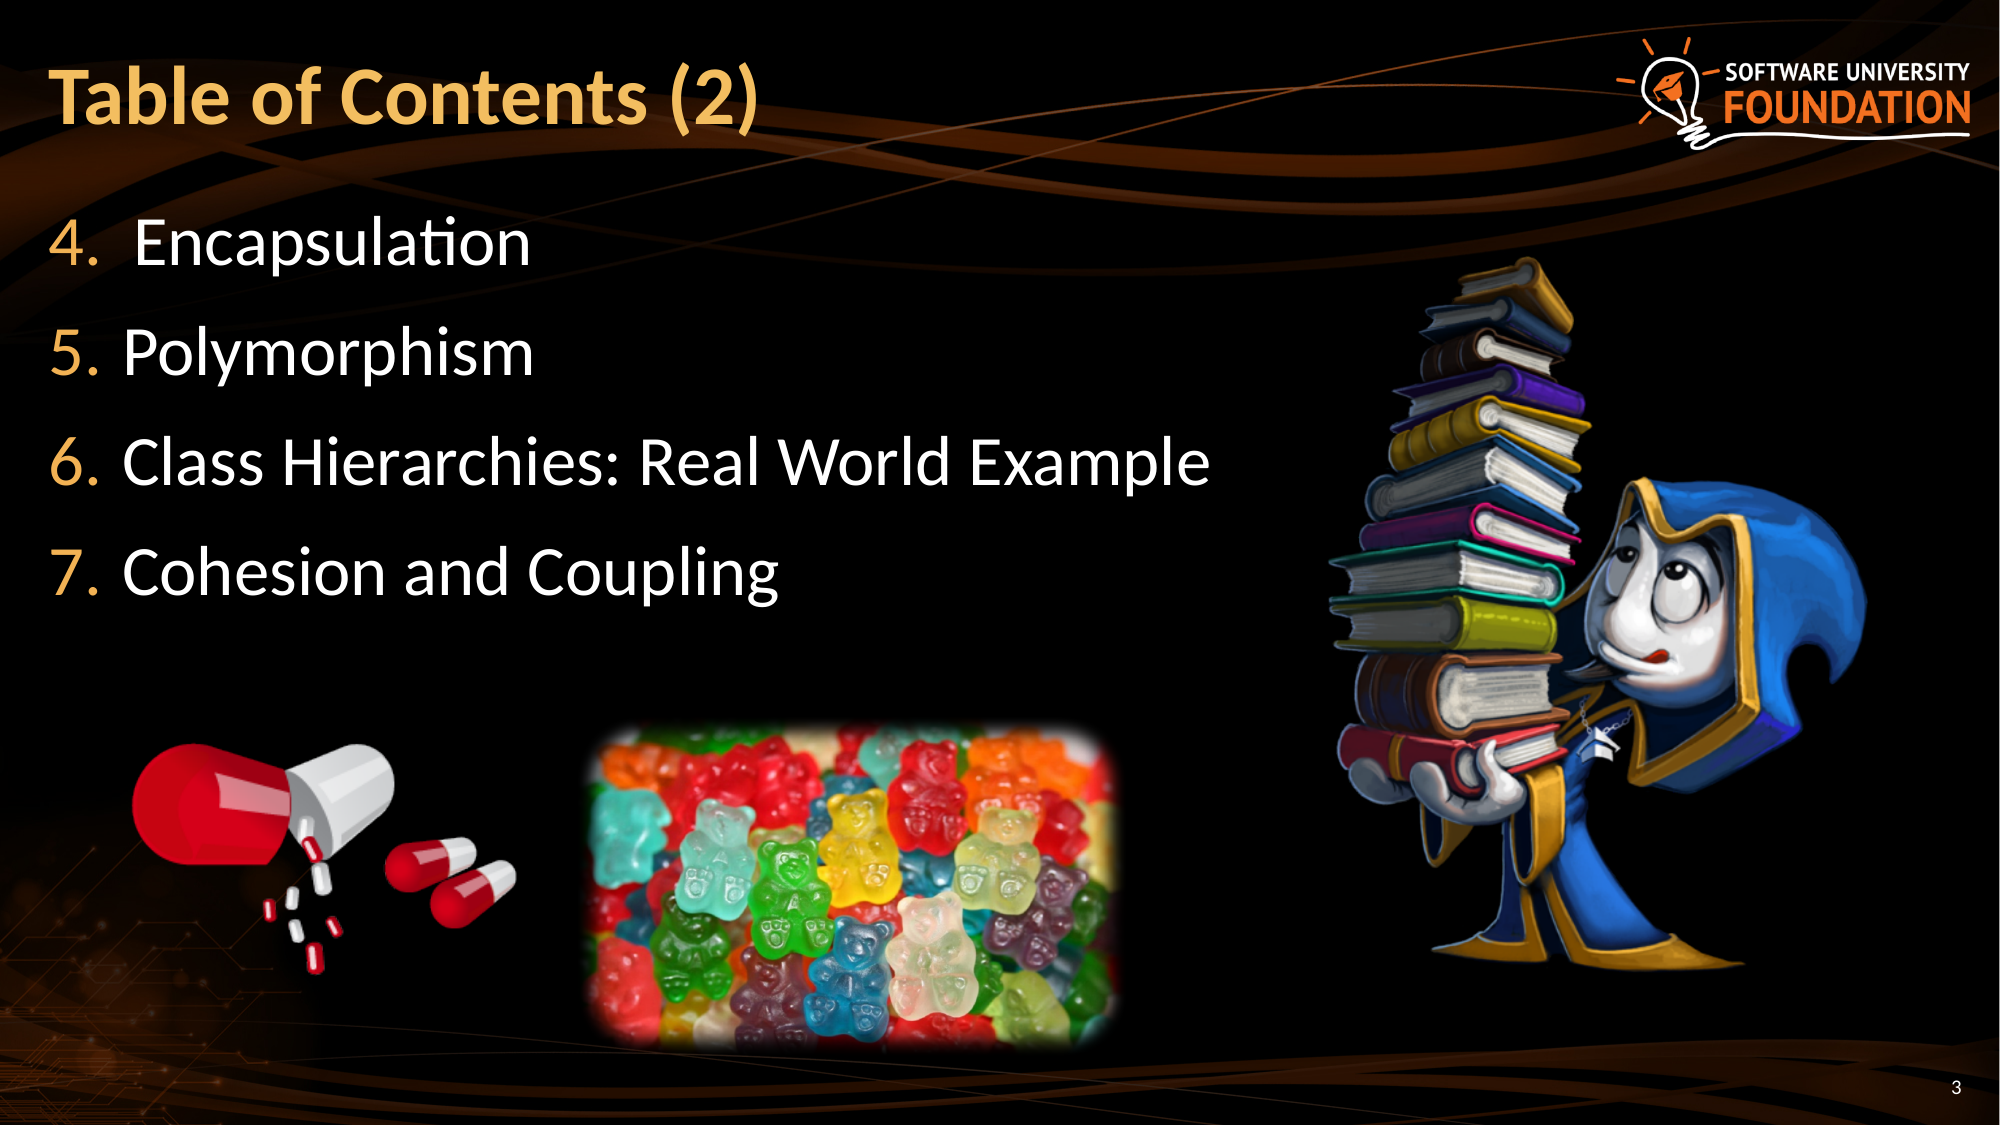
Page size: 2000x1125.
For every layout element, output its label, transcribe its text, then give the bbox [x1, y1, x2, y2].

picture [0, 0, 2000, 1125]
list Encapsulation Polymorphism Class Hierarchies: Real World Example Cohesion and Coupling [31, 188, 1968, 1103]
title Table of Contents (2) [30, 6, 1602, 189]
